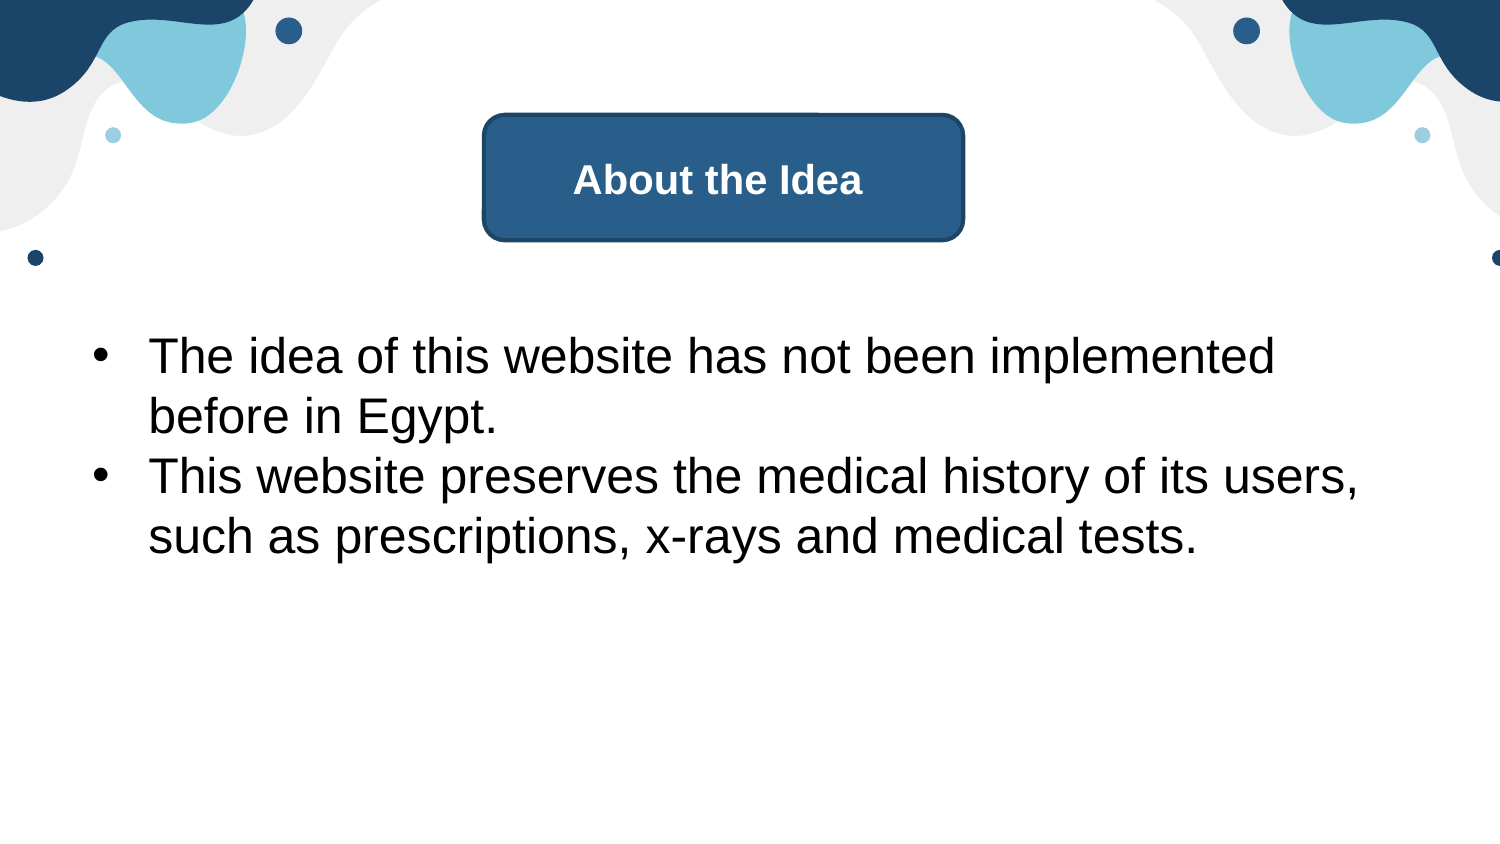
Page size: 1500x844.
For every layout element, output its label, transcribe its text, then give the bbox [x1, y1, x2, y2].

text_box About the Idea [481, 112, 966, 243]
text_box The idea of ​​this website has not been implemented before in Egypt. This website preserves the medical history of its users, such as prescriptions, x-rays and medical tests. [77, 316, 1436, 572]
